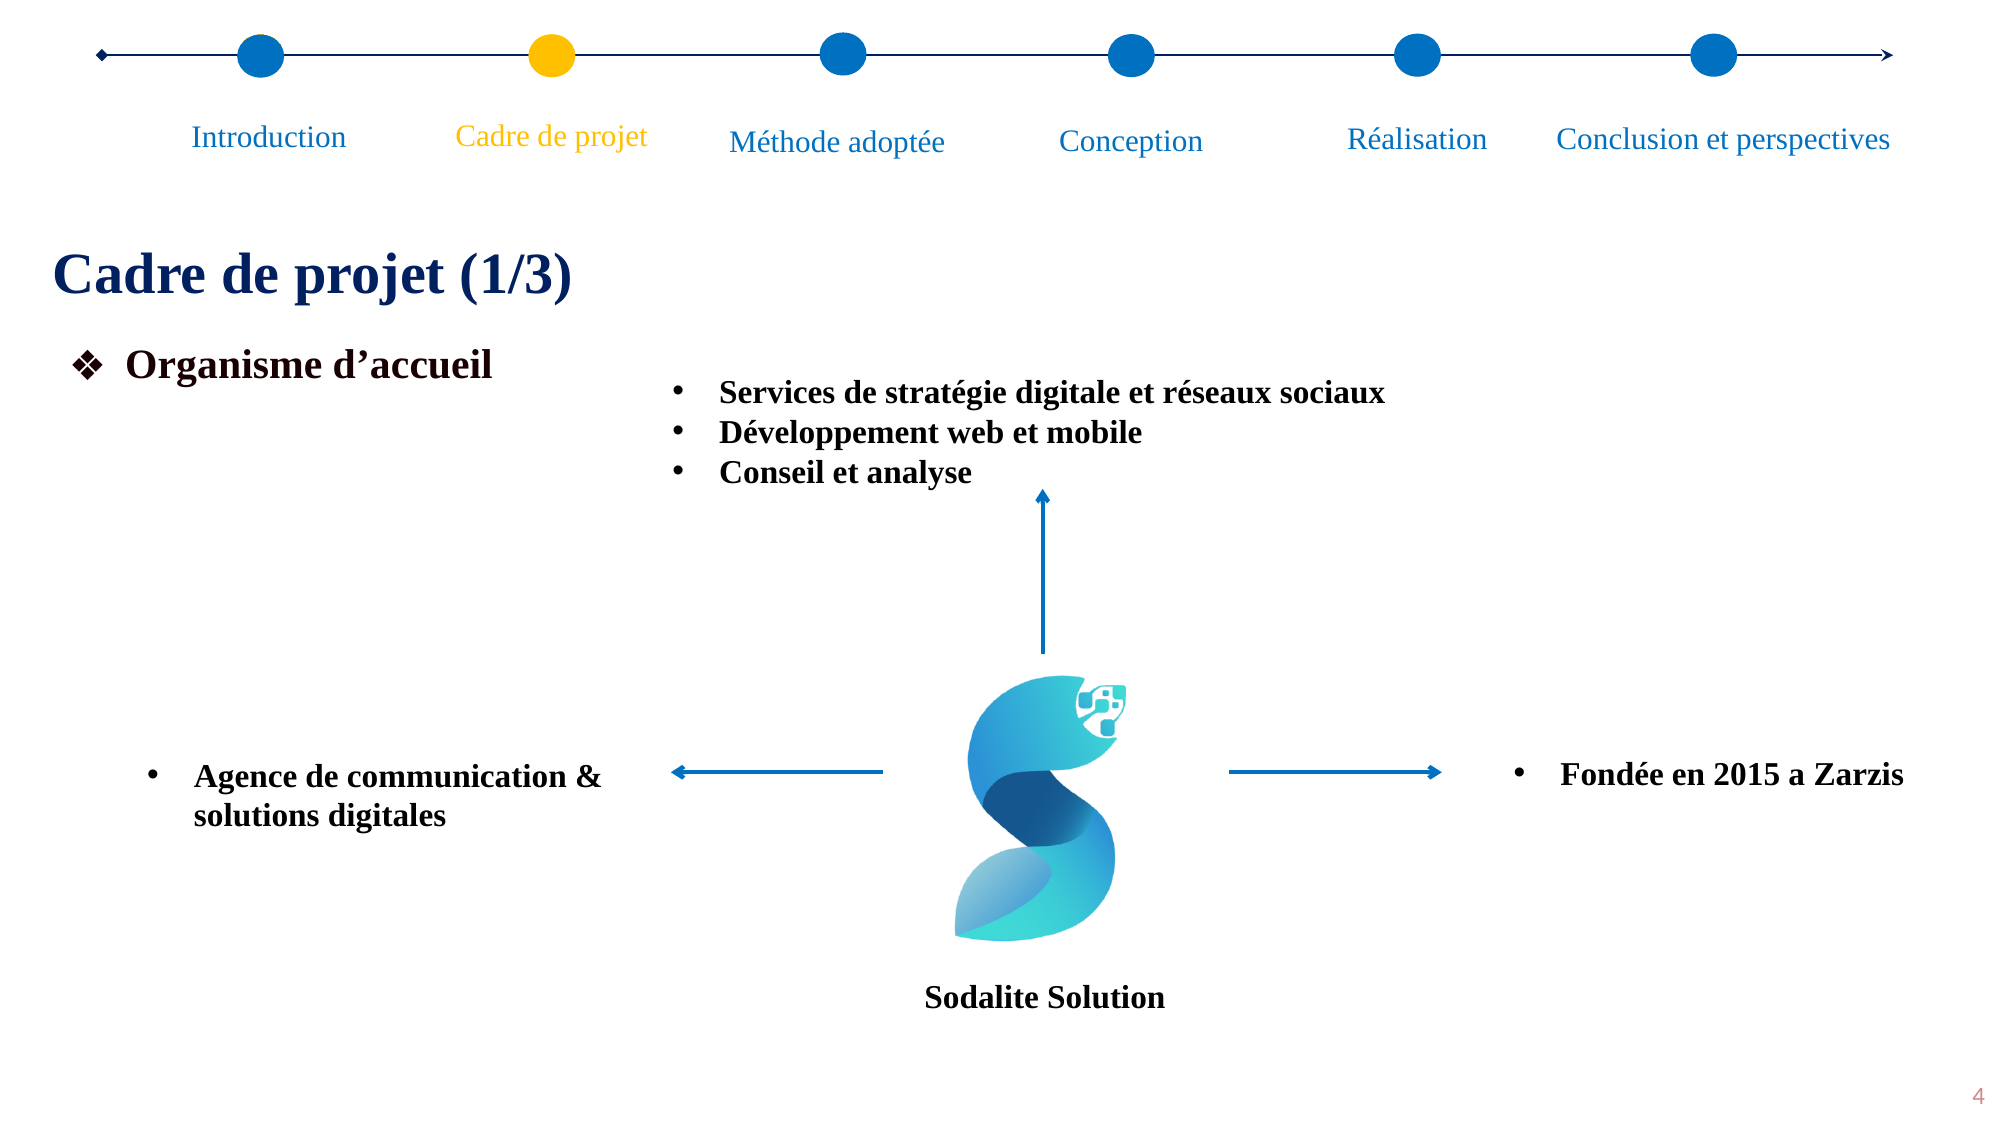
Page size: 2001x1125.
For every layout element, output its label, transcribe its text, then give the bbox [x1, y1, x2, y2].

text_box Cadre de projet (1/3) [37, 227, 623, 313]
text_box [1109, 35, 1154, 54]
text_box [1112, 67, 1150, 77]
picture [800, 566, 1290, 1056]
text_box [1399, 67, 1436, 76]
text_box Organisme d’accueil [53, 329, 522, 395]
text_box Introduction [167, 109, 371, 162]
text_box Méthode adoptée [714, 113, 1046, 167]
text_box [533, 67, 571, 77]
text_box Réalisation [1325, 110, 1510, 163]
text_box [1695, 67, 1732, 76]
text_box [1691, 34, 1737, 54]
text_box [825, 67, 861, 75]
text_box Cadre de projet [386, 107, 718, 161]
text_box [1395, 34, 1440, 54]
text_box [820, 33, 866, 54]
text_box 4 [1549, 1065, 2000, 1125]
text_box [529, 35, 575, 54]
text_box [241, 67, 280, 77]
text_box Conception [1046, 113, 1268, 166]
text_box Fondée en 2015 a Zarzis [1498, 744, 1929, 800]
text_box Conclusion et perspectives [1541, 110, 1931, 163]
text_box Services de stratégie digitale et réseaux sociaux Développement web et mobile Conseil et analyse [657, 362, 1692, 498]
text_box [238, 35, 283, 54]
text_box Agence de communication & solutions digitales [132, 746, 718, 841]
